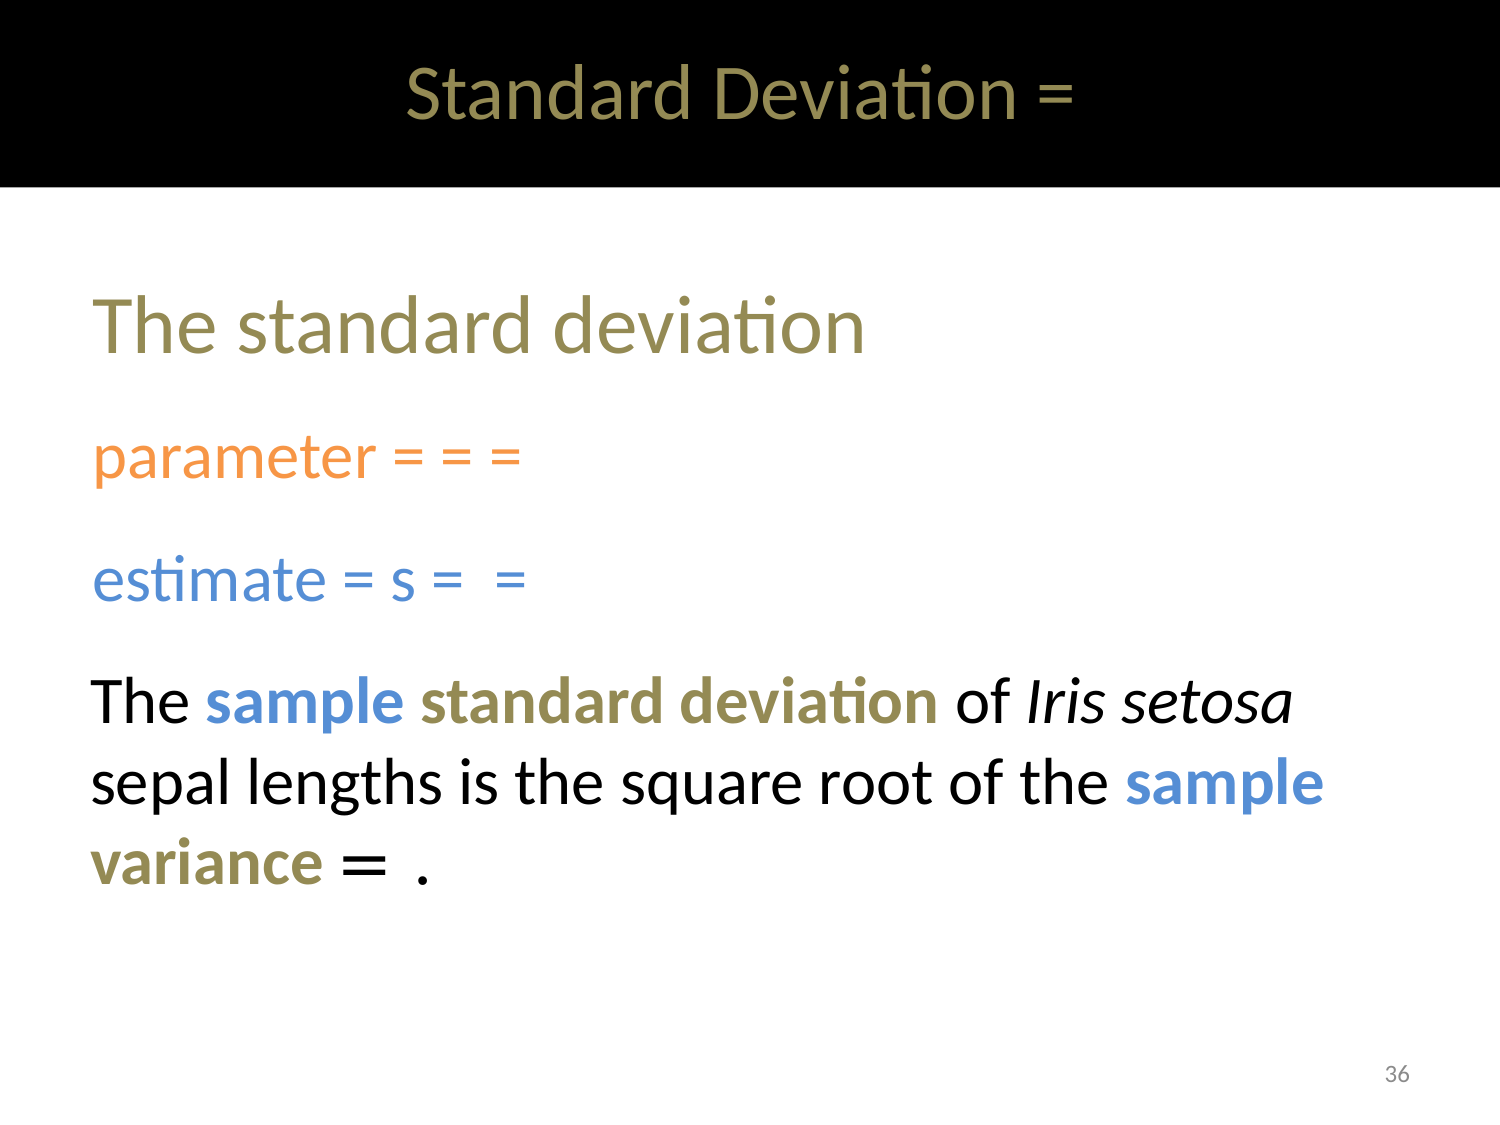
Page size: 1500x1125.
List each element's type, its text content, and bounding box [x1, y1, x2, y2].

slide_number 36 [1074, 1042, 1425, 1103]
